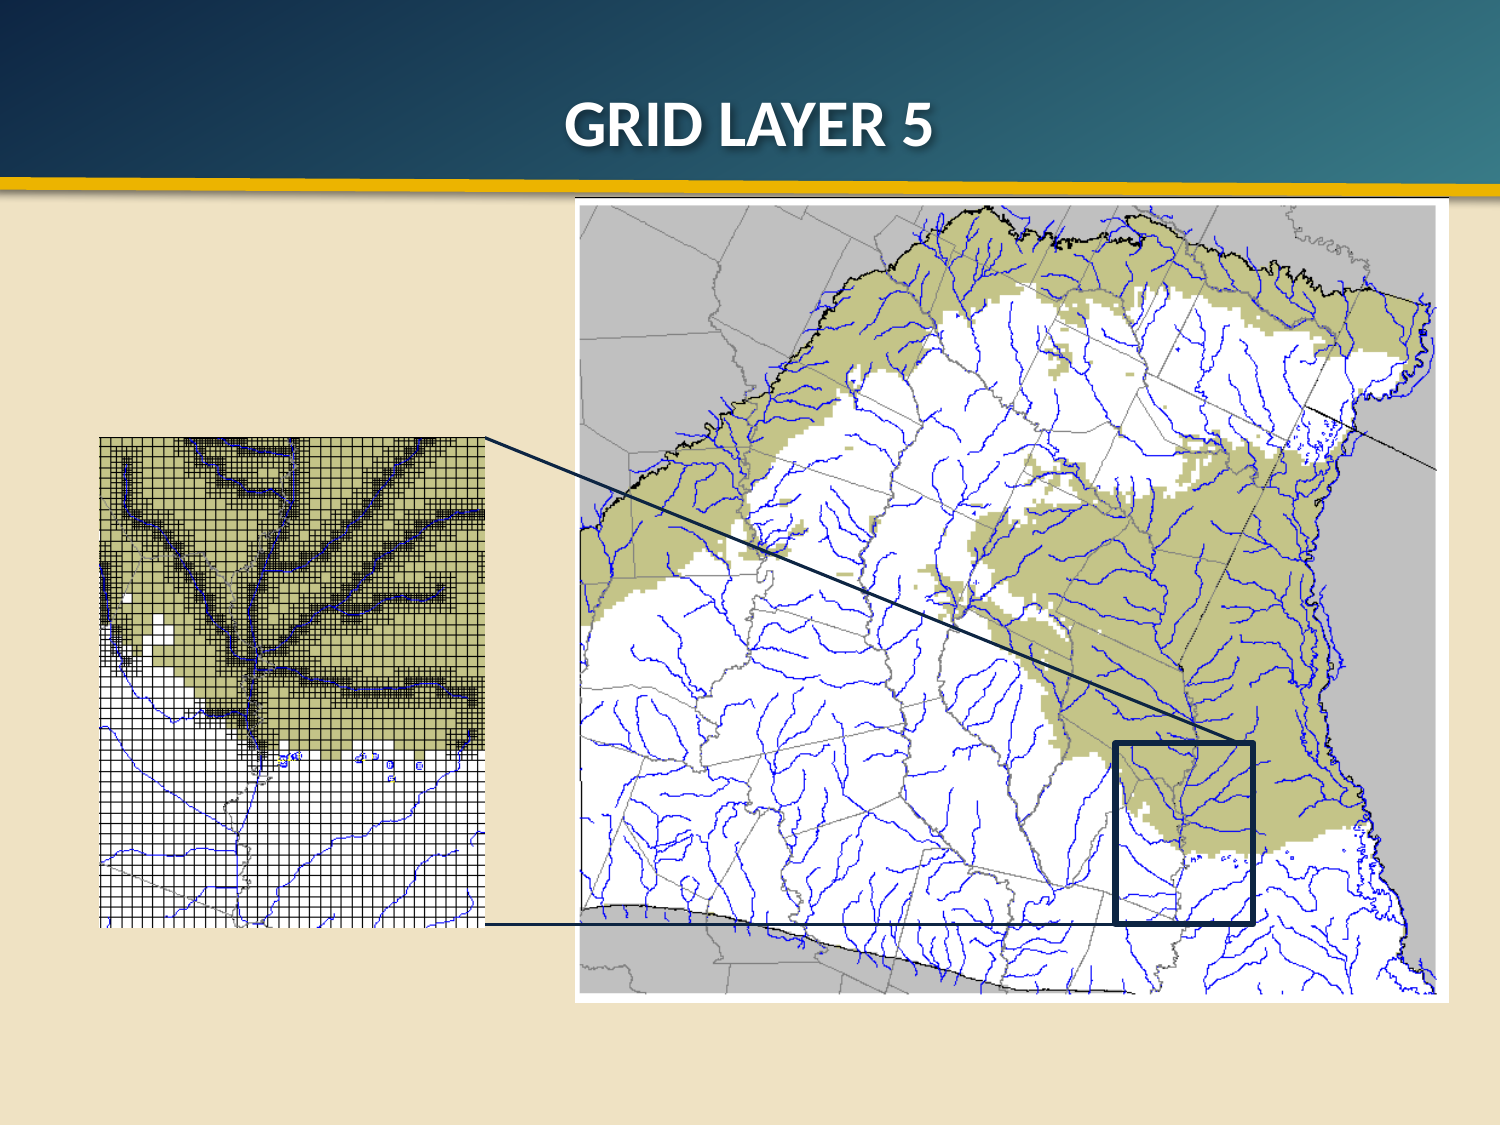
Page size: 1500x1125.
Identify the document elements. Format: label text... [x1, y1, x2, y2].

title Grid Layer 5 [103, 72, 1397, 168]
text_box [99, 197, 1449, 1003]
